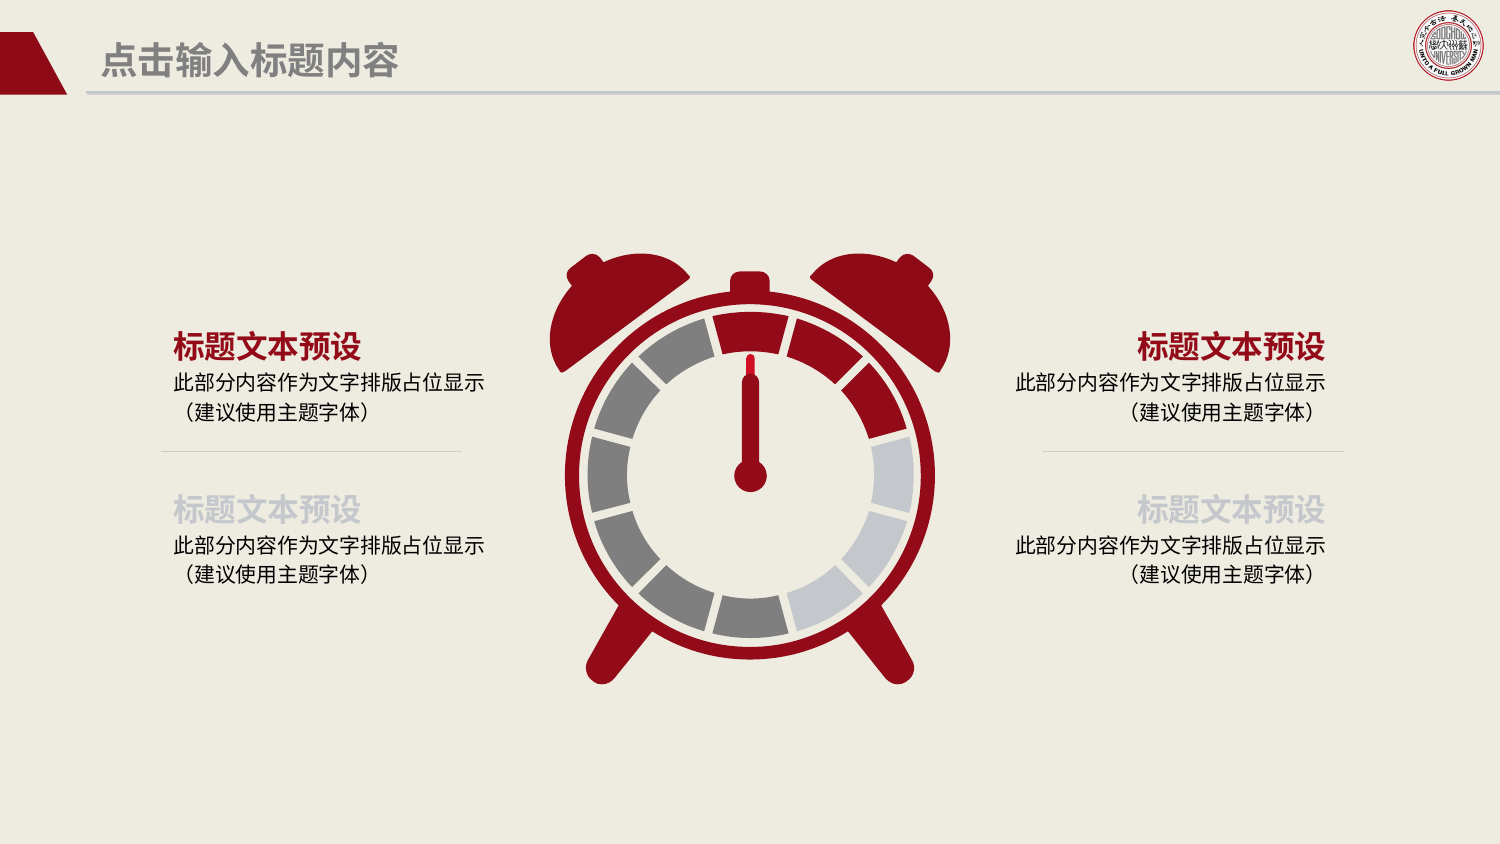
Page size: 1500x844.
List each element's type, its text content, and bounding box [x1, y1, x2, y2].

text_box 点击输入标题内容 [100, 28, 450, 91]
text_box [542, 598, 958, 685]
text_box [160, 326, 1344, 591]
text_box [0, 29, 70, 97]
picture [1412, 10, 1484, 82]
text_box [542, 253, 958, 325]
text_box [83, 88, 1500, 97]
